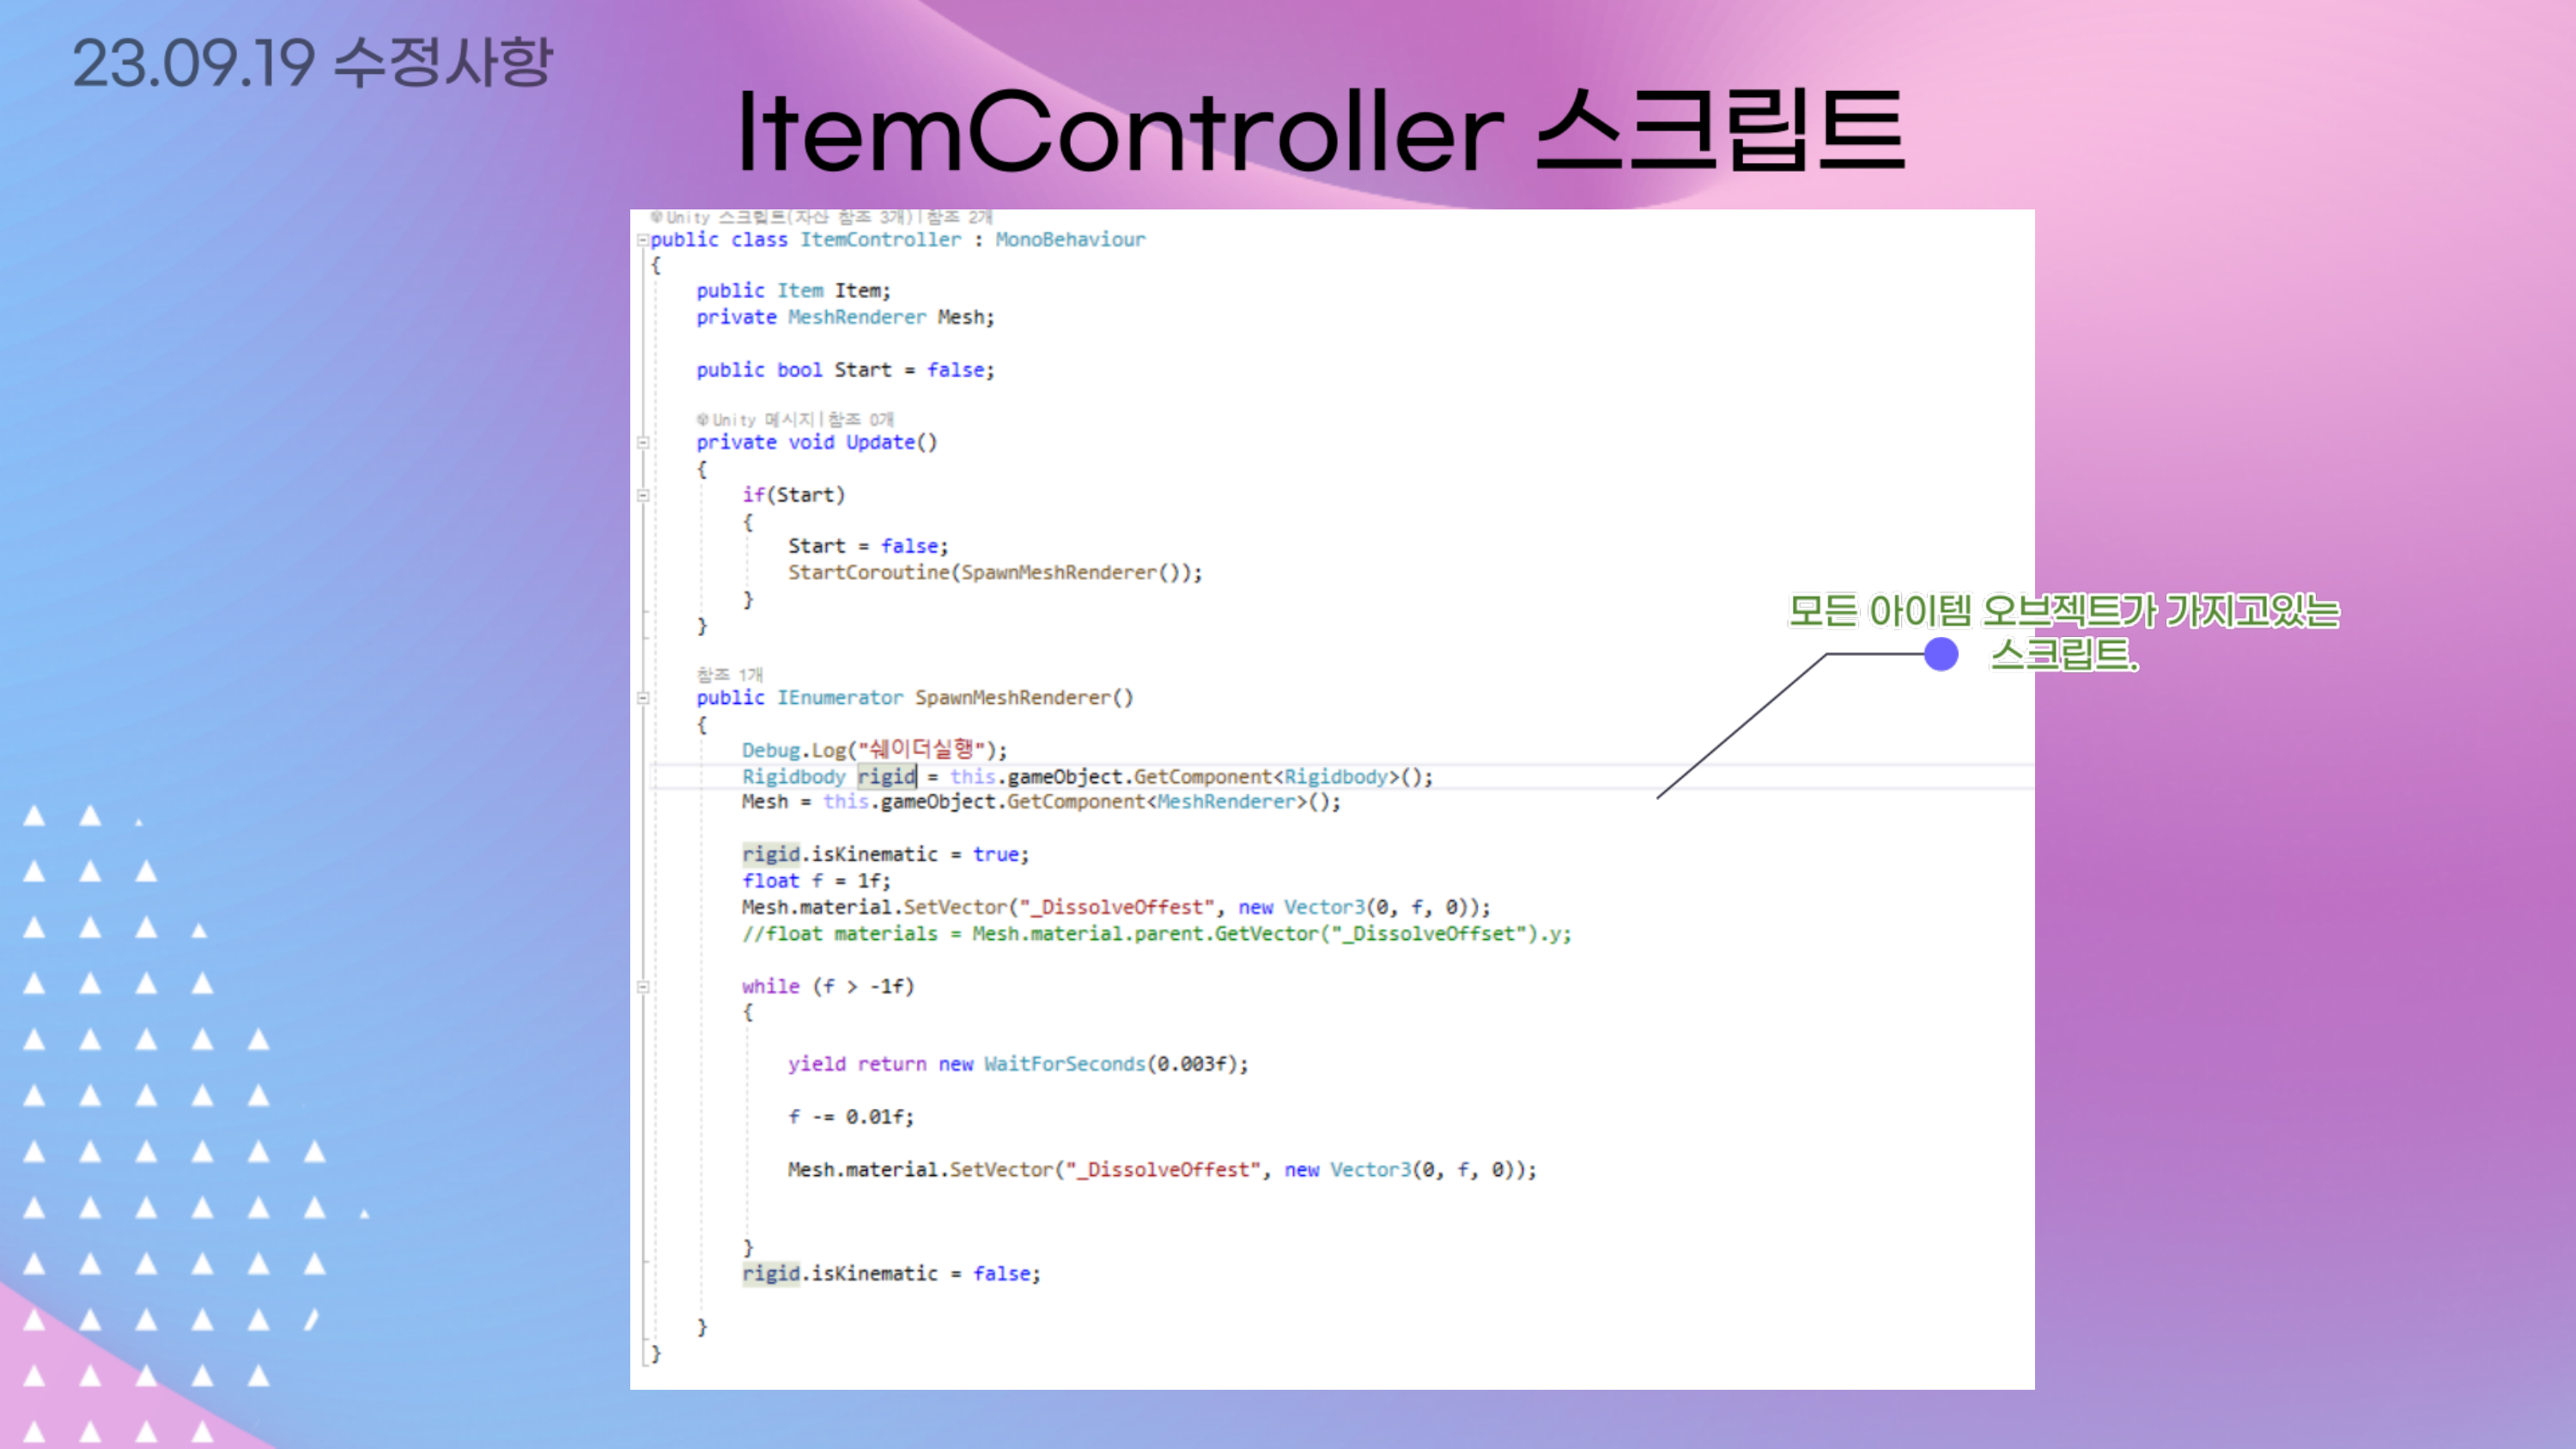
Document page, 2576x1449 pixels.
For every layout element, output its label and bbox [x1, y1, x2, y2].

text_box [630, 307, 2035, 1391]
text_box [1656, 742, 1959, 801]
picture [1651, 566, 2464, 736]
text_box [0, 0, 2576, 1449]
picture [0, 6, 2330, 298]
